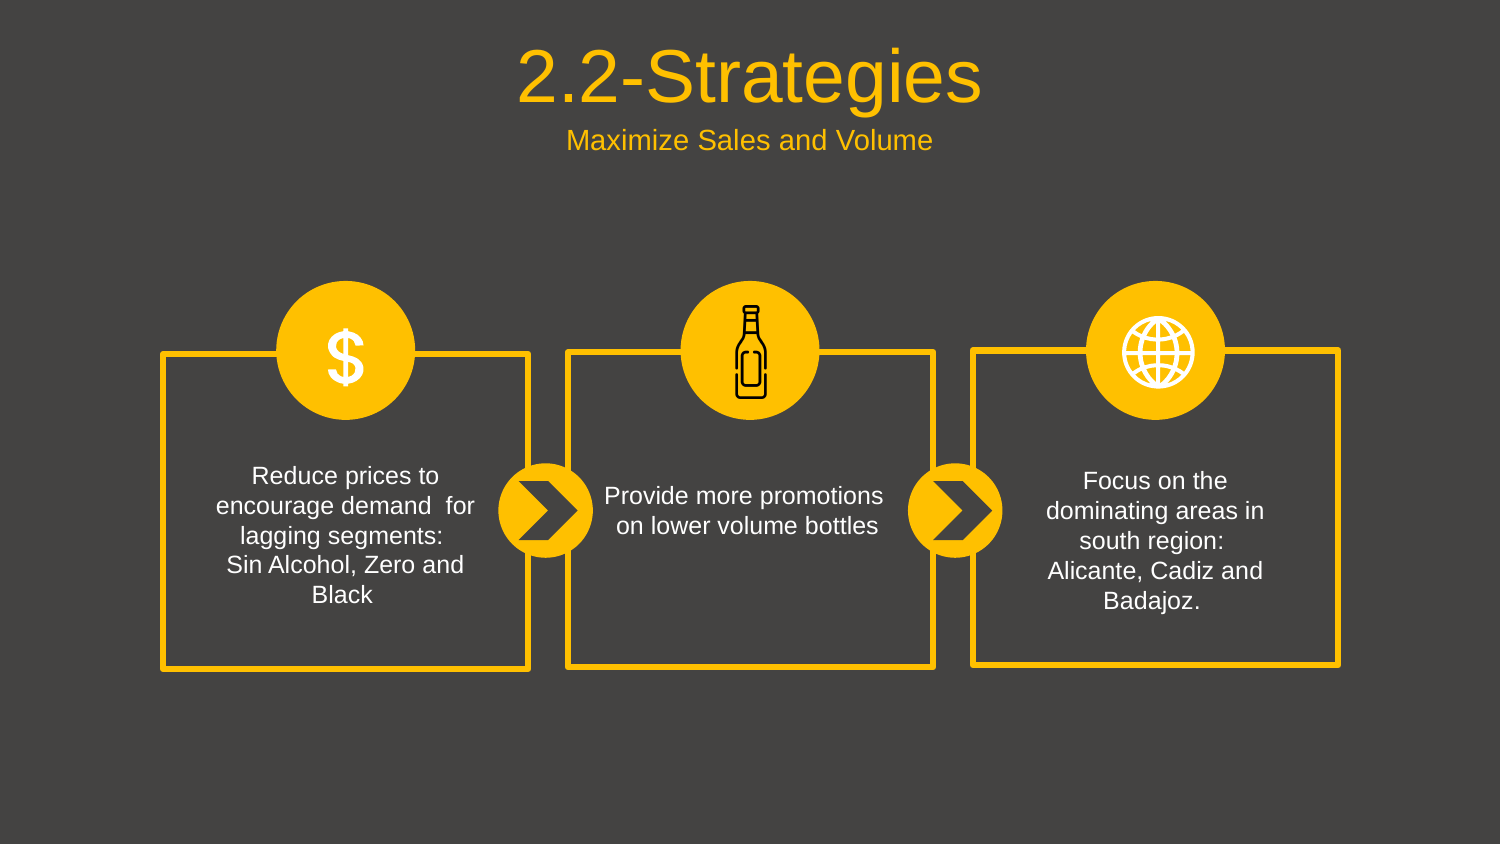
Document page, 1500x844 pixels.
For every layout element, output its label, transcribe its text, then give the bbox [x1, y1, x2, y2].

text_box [498, 463, 594, 558]
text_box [567, 280, 934, 668]
picture [704, 305, 798, 399]
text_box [972, 280, 1339, 666]
list 2.2-Strategies [0, 25, 1500, 114]
list Maximize Sales and Volume [0, 114, 1500, 162]
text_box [196, 398, 495, 650]
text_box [162, 280, 529, 670]
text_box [907, 463, 1003, 558]
